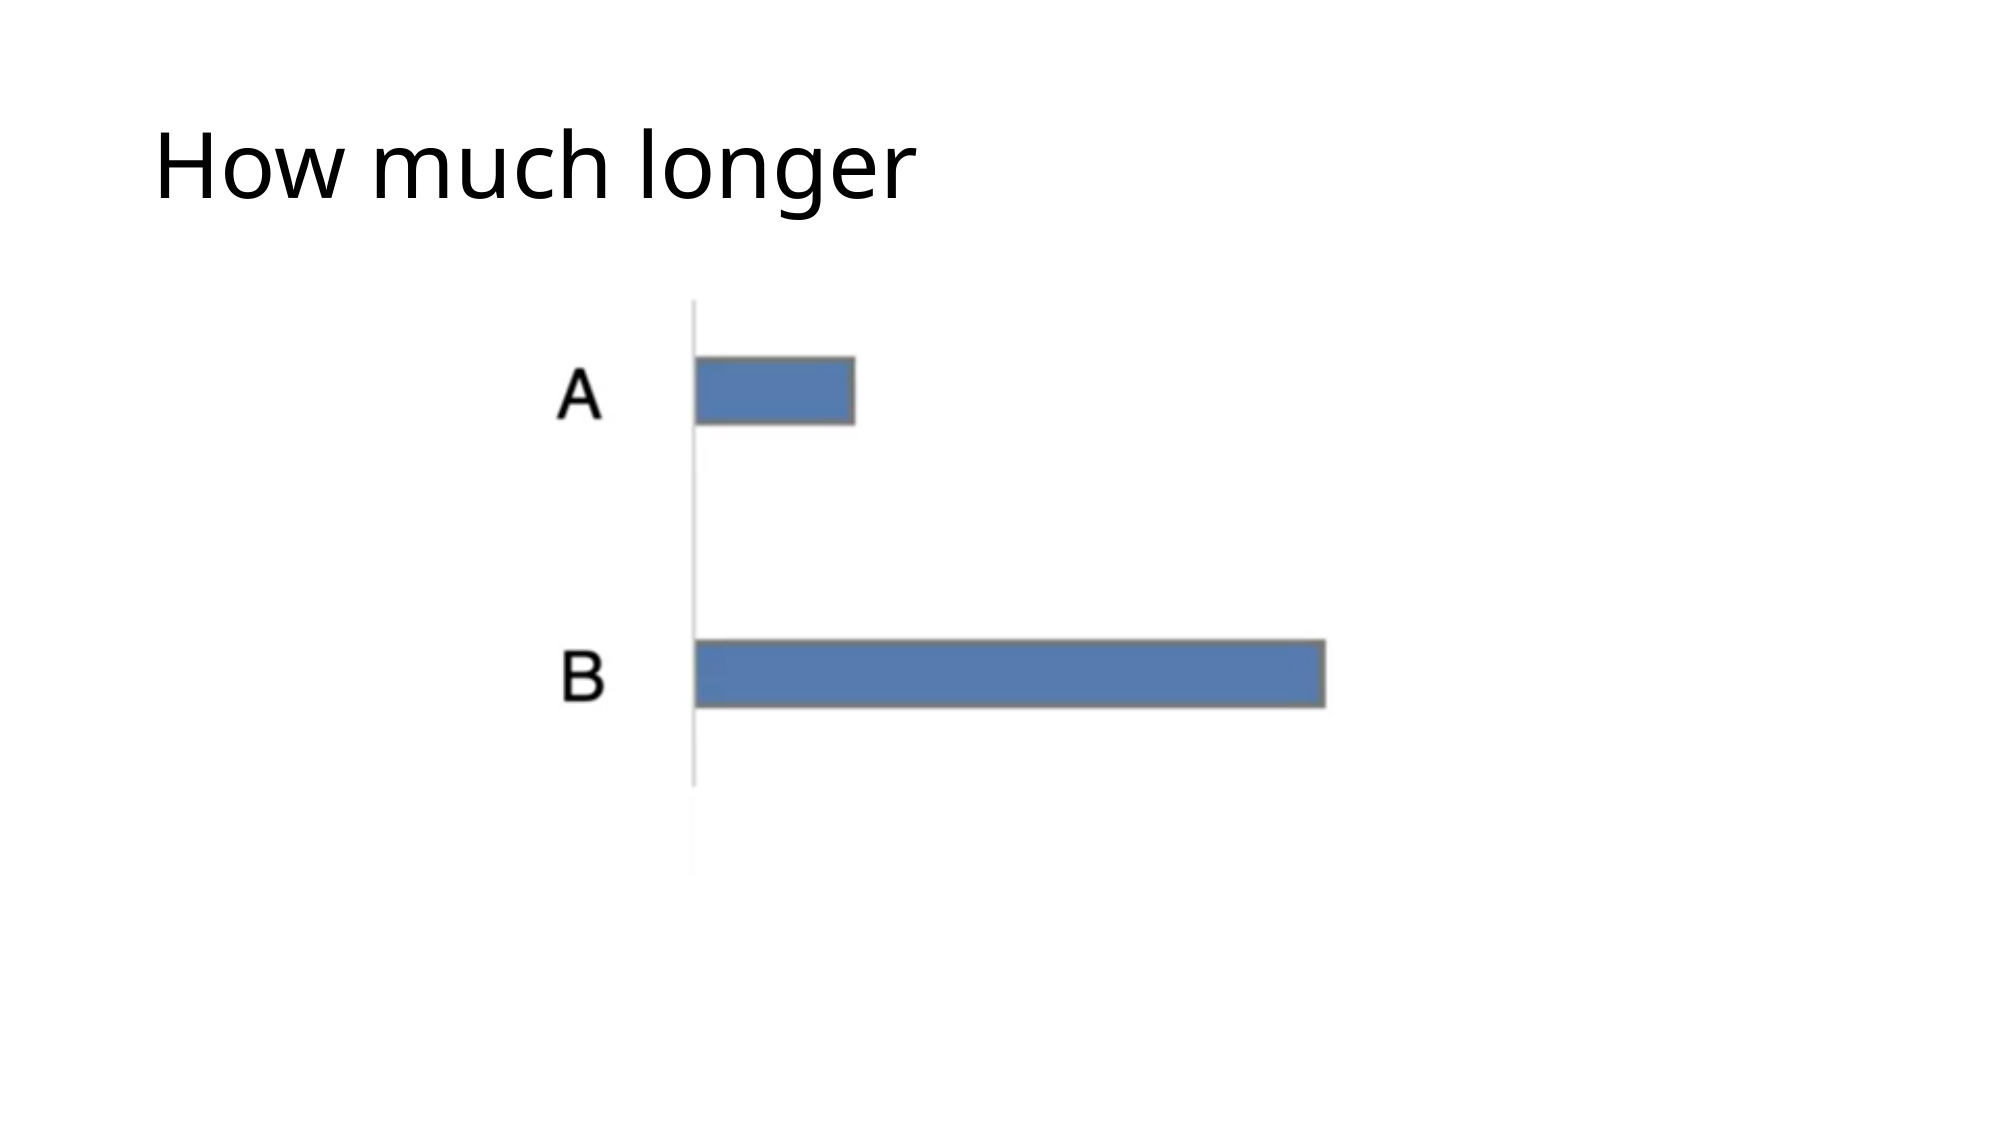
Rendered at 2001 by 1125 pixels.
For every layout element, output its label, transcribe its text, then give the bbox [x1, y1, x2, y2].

picture [512, 247, 1488, 878]
title How much longer [137, 59, 1863, 278]
